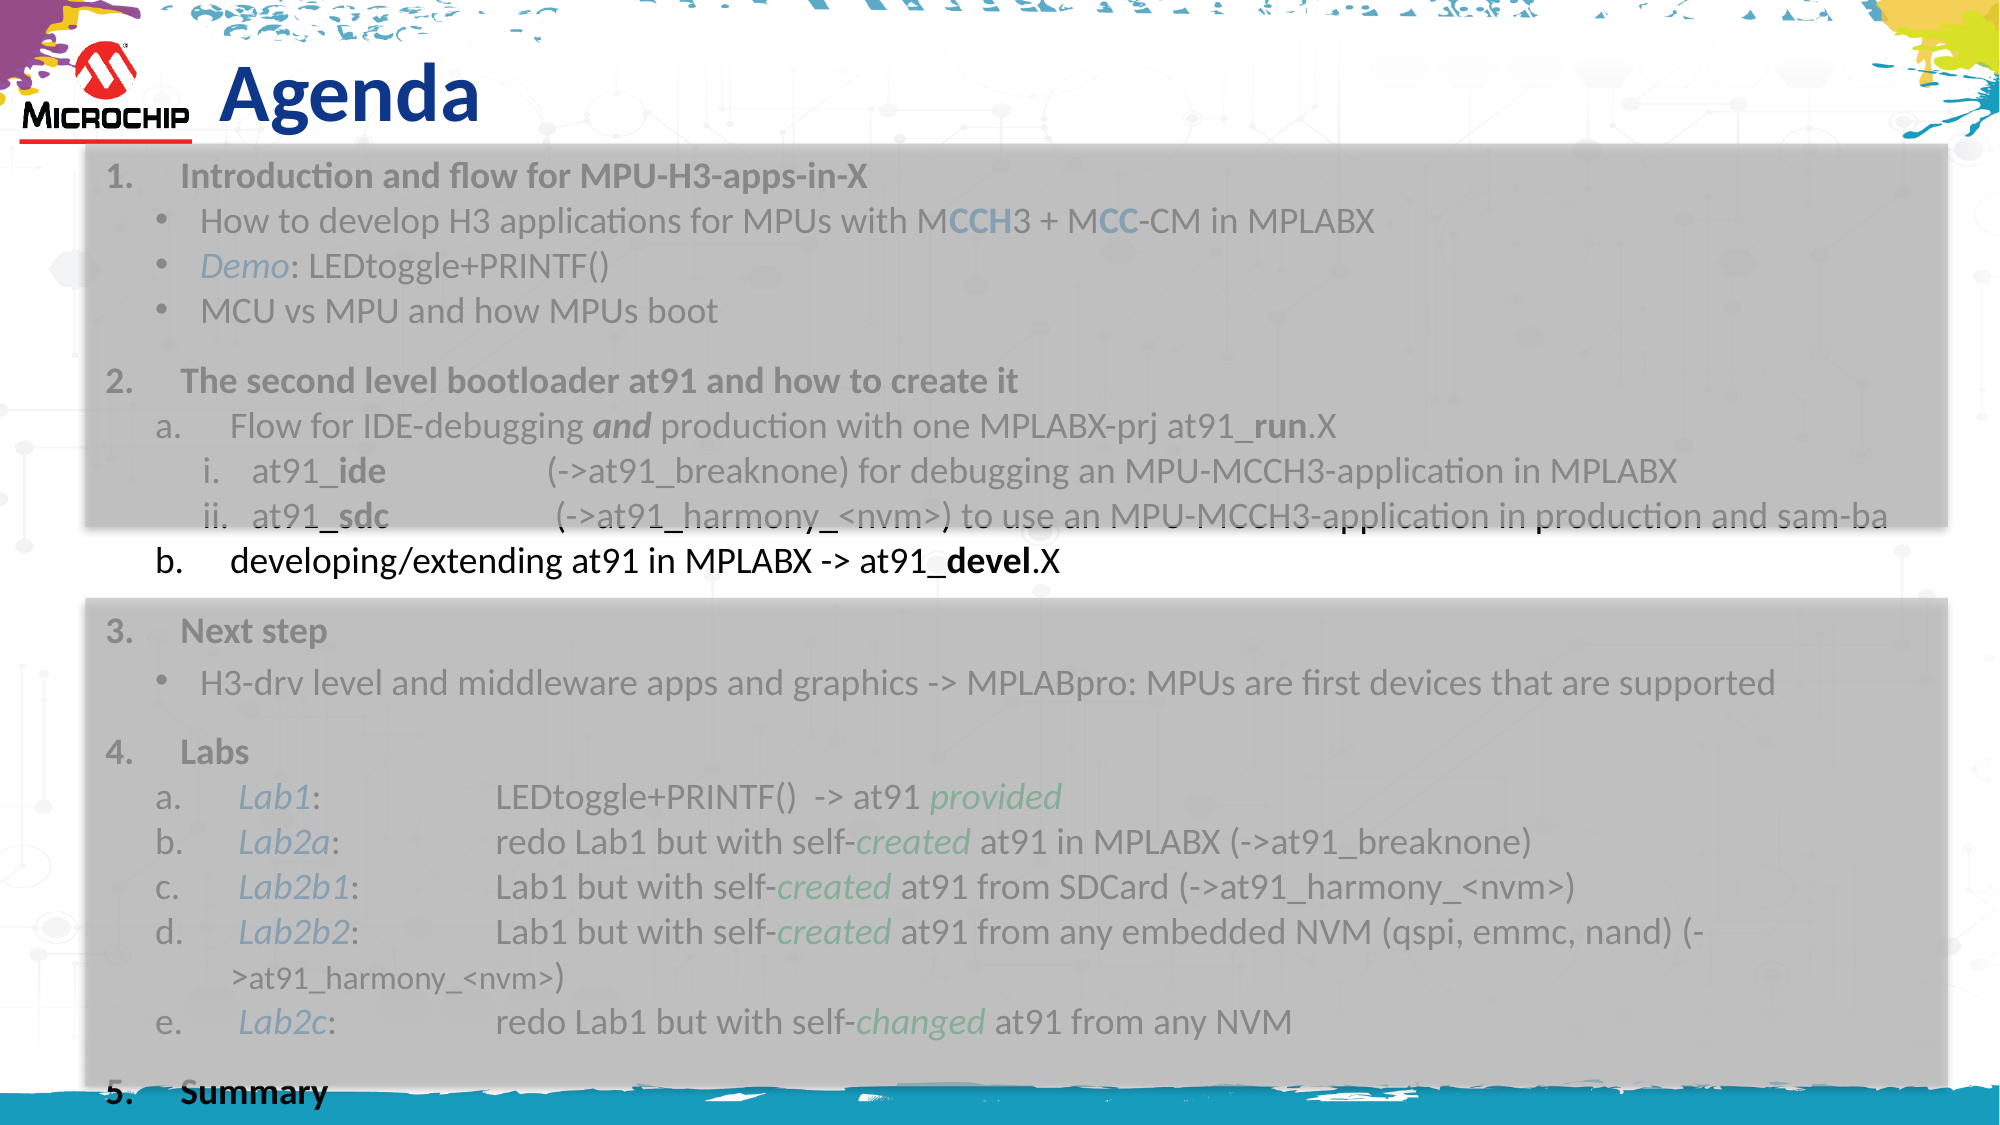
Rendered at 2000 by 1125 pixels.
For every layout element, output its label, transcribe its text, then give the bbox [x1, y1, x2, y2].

list Introduction and flow for MPU-H3-apps-in-X How to develop H3 applications for MPUs with MCCH3 + MCC-CM in MPLABX Demo: LEDtoggle+PRINTF() MCU vs MPU and how MPUs boot The second level bootloader at91 and how to create it Flow for IDE-debugging and production with one MPLABX-prj at91_run.X at91_ide (->at91_breaknone) for debugging an MPU-MCCH3-application in MPLABX at91_sdc (->at91_harmony_<nvm>) to use an MPU-MCCH3-application in production and sam-ba developing/extending at91 in MPLABX -> at91_devel.X Next step H3-drv level and middleware apps and graphics -> MPLABpro: MPUs are first devices that are supported Labs Lab1: LEDtoggle+PRINTF() -> at91 provided Lab2a: redo Lab1 but with self-created at91 in MPLABX (->at91_breaknone) Lab2b1: Lab1 but with self-created at91 from SDCard (->at91_harmony_<nvm>) Lab2b2: Lab1 but with self-created at91 from any embedded NVM (qspi, emmc, nand) (->at91_harmony_<nvm>) Lab2c: redo Lab1 but with self-changed at91 from any NVM Summary [85, 141, 1981, 1123]
picture [0, 0, 2000, 1125]
title Agenda [200, 28, 1822, 132]
text_box [85, 143, 1949, 528]
text_box [85, 597, 1949, 1087]
